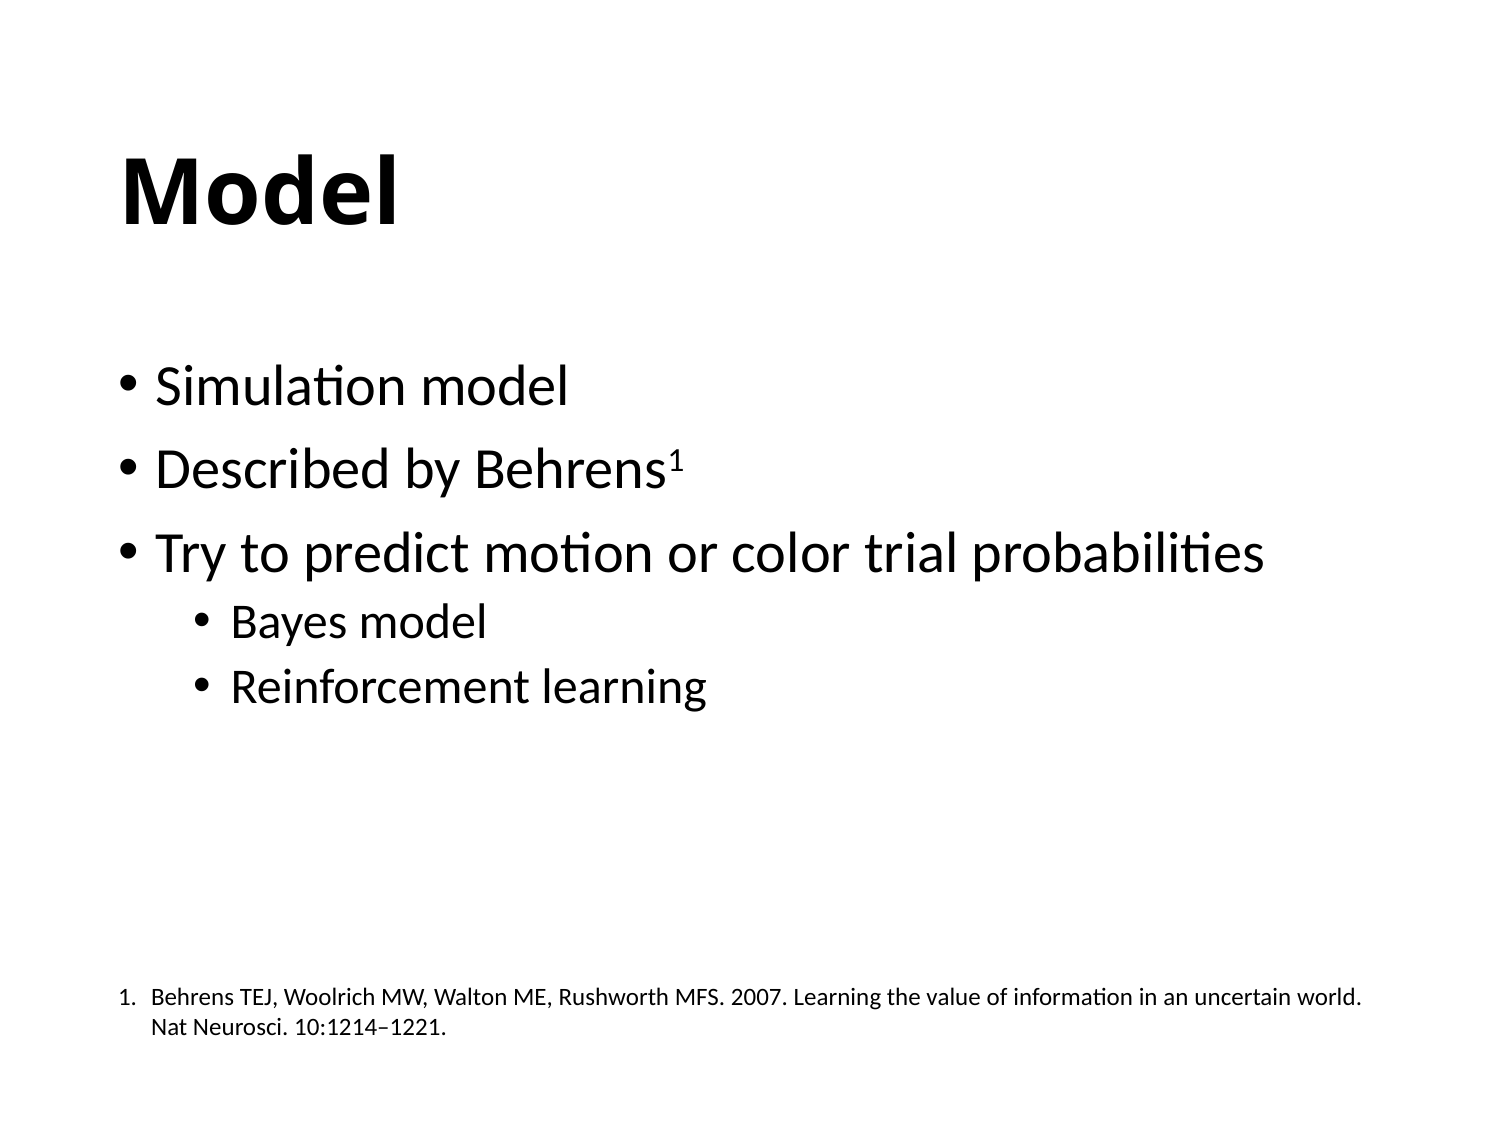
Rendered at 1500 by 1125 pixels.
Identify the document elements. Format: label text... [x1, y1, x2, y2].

list Behrens TEJ, Woolrich MW, Walton ME, Rushworth MFS. 2007. Learning the value of information in an uncertain world. Nat Neurosci. 10:1214–1221. [103, 973, 1397, 1111]
list Simulation model Described by Behrens1 Try to predict motion or color trial probabilities Bayes model Reinforcement learning [103, 347, 1397, 973]
title Model [103, 85, 1397, 304]
